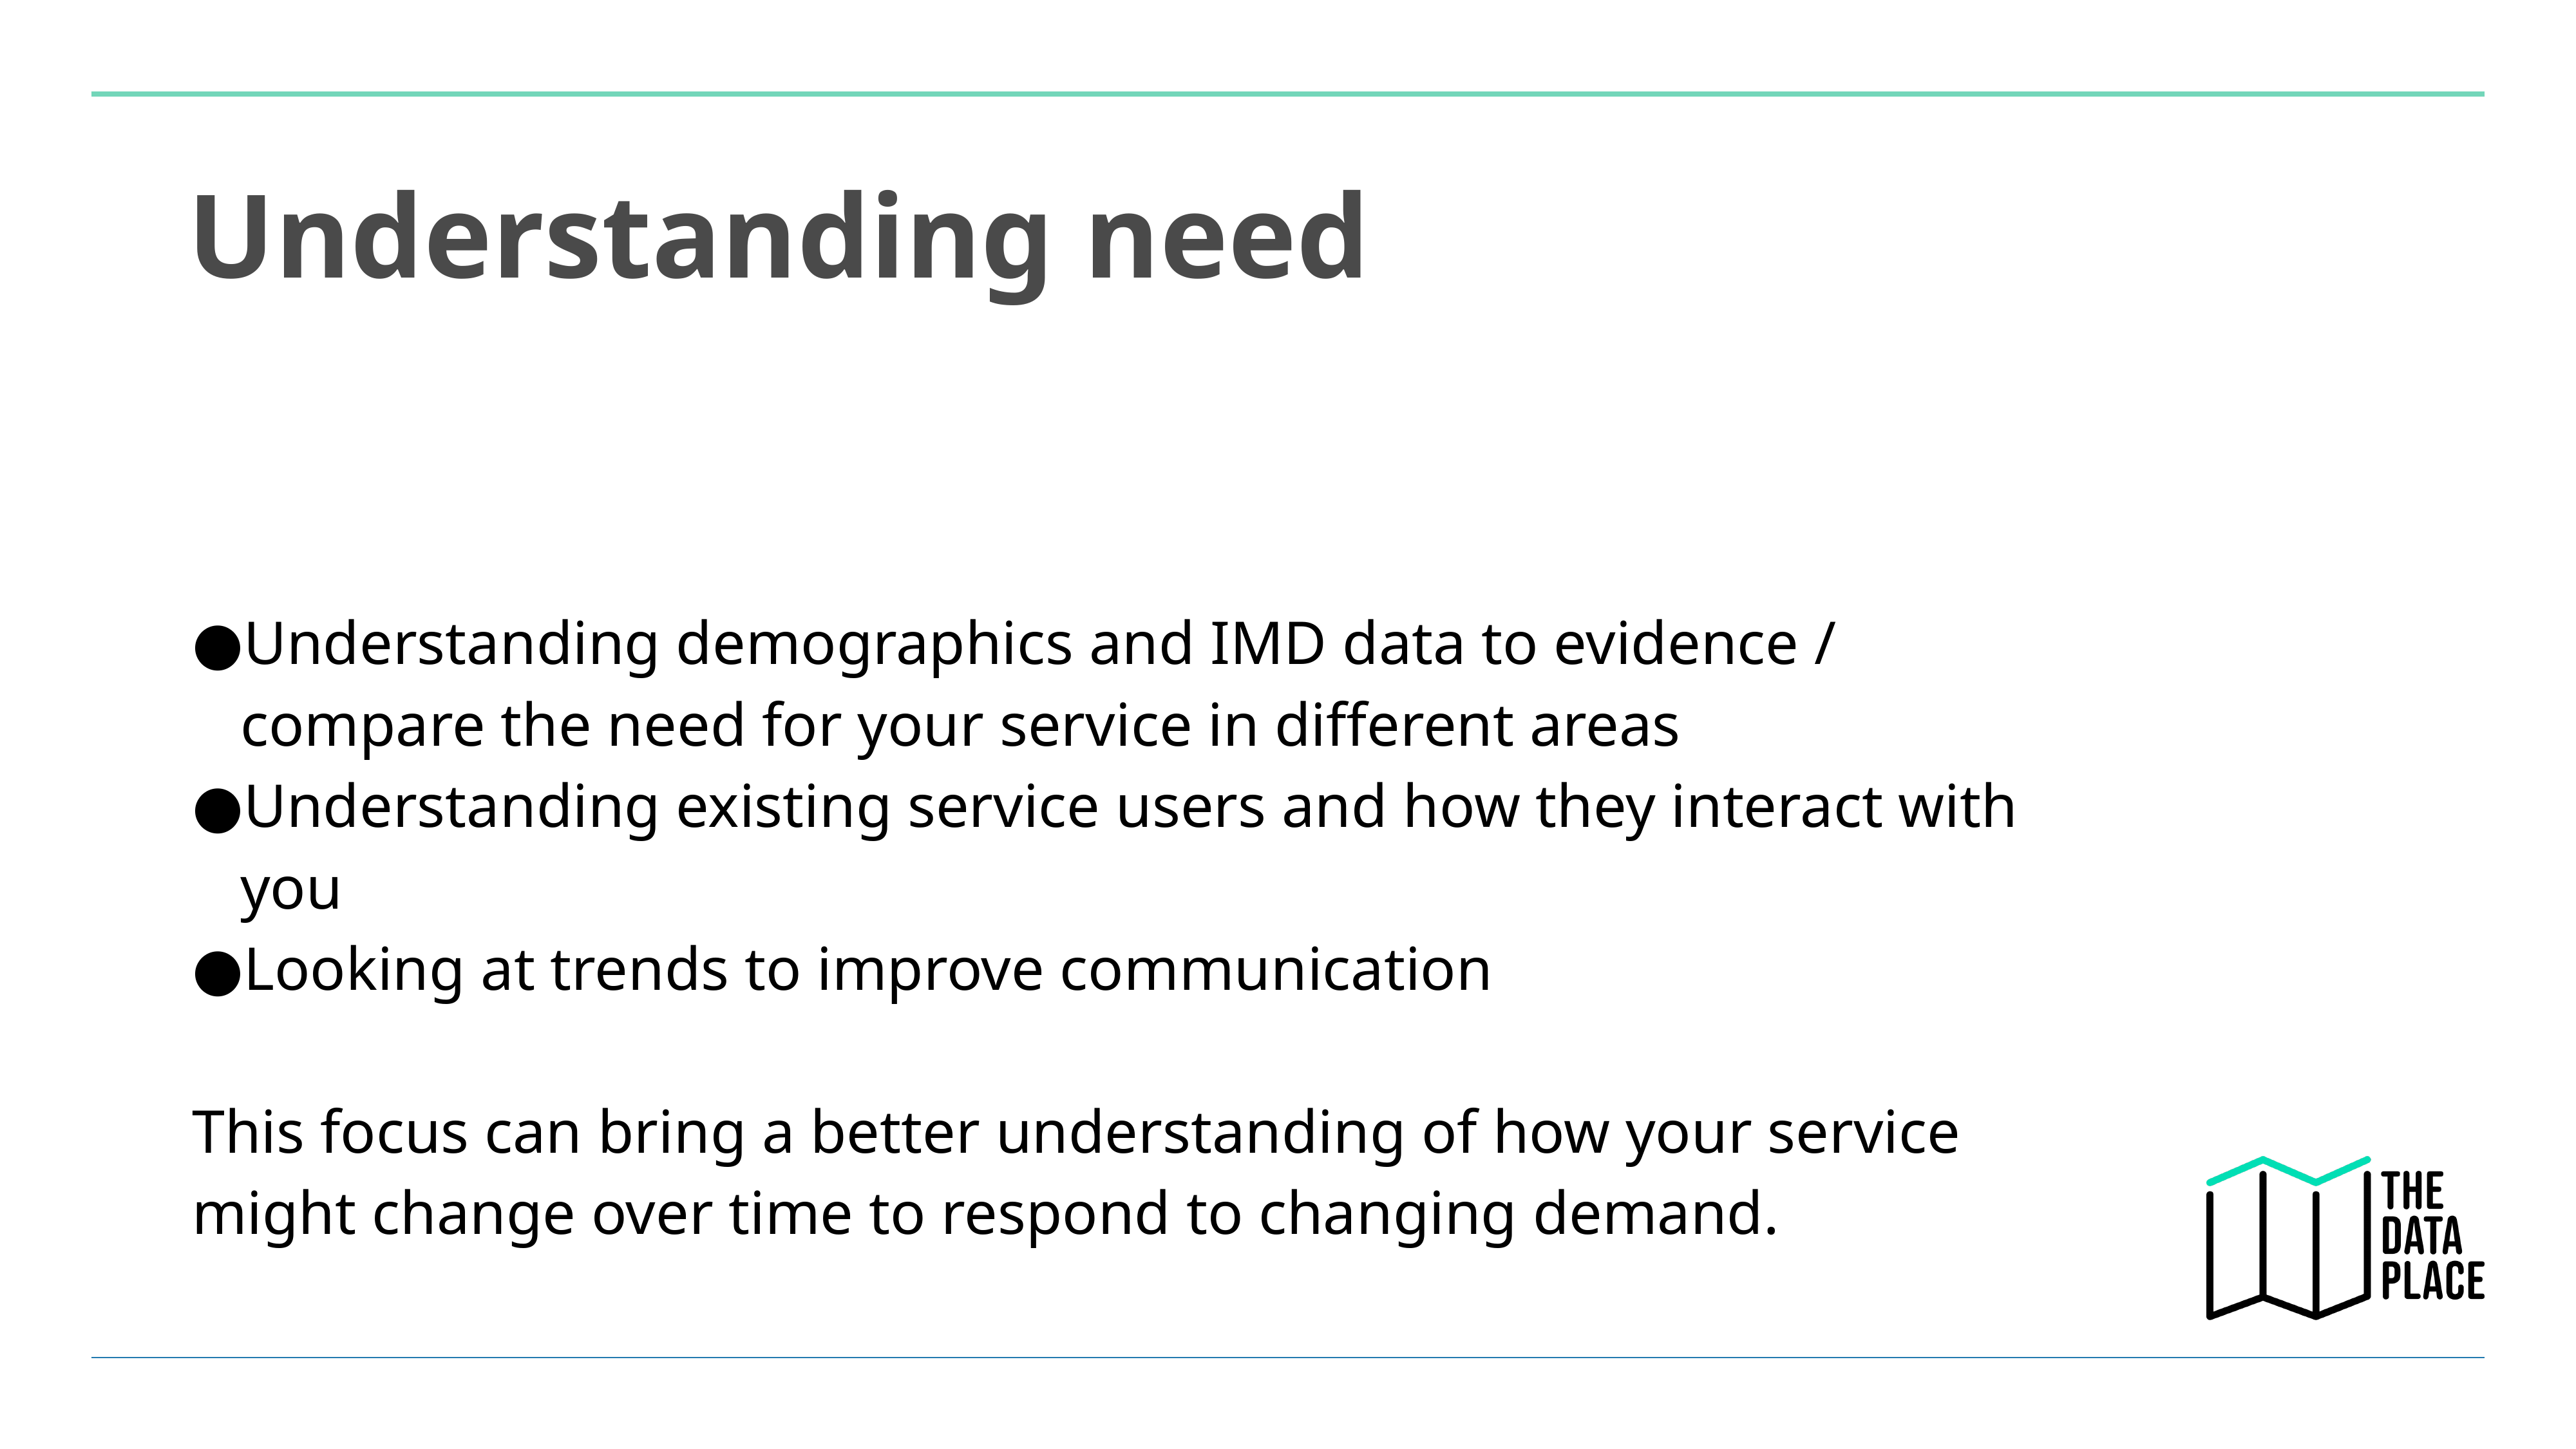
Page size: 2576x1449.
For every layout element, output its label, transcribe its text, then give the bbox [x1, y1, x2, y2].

picture [2206, 1156, 2486, 1320]
title Understanding need [182, 184, 2394, 533]
text_box Understanding demographics and IMD data to evidence / compare the need for your service in different areas Understanding existing service users and how they interact with you Looking at trends to improve communication This focus can bring a better understanding of how your service might change over time to respond to changing demand. [182, 585, 2100, 1256]
